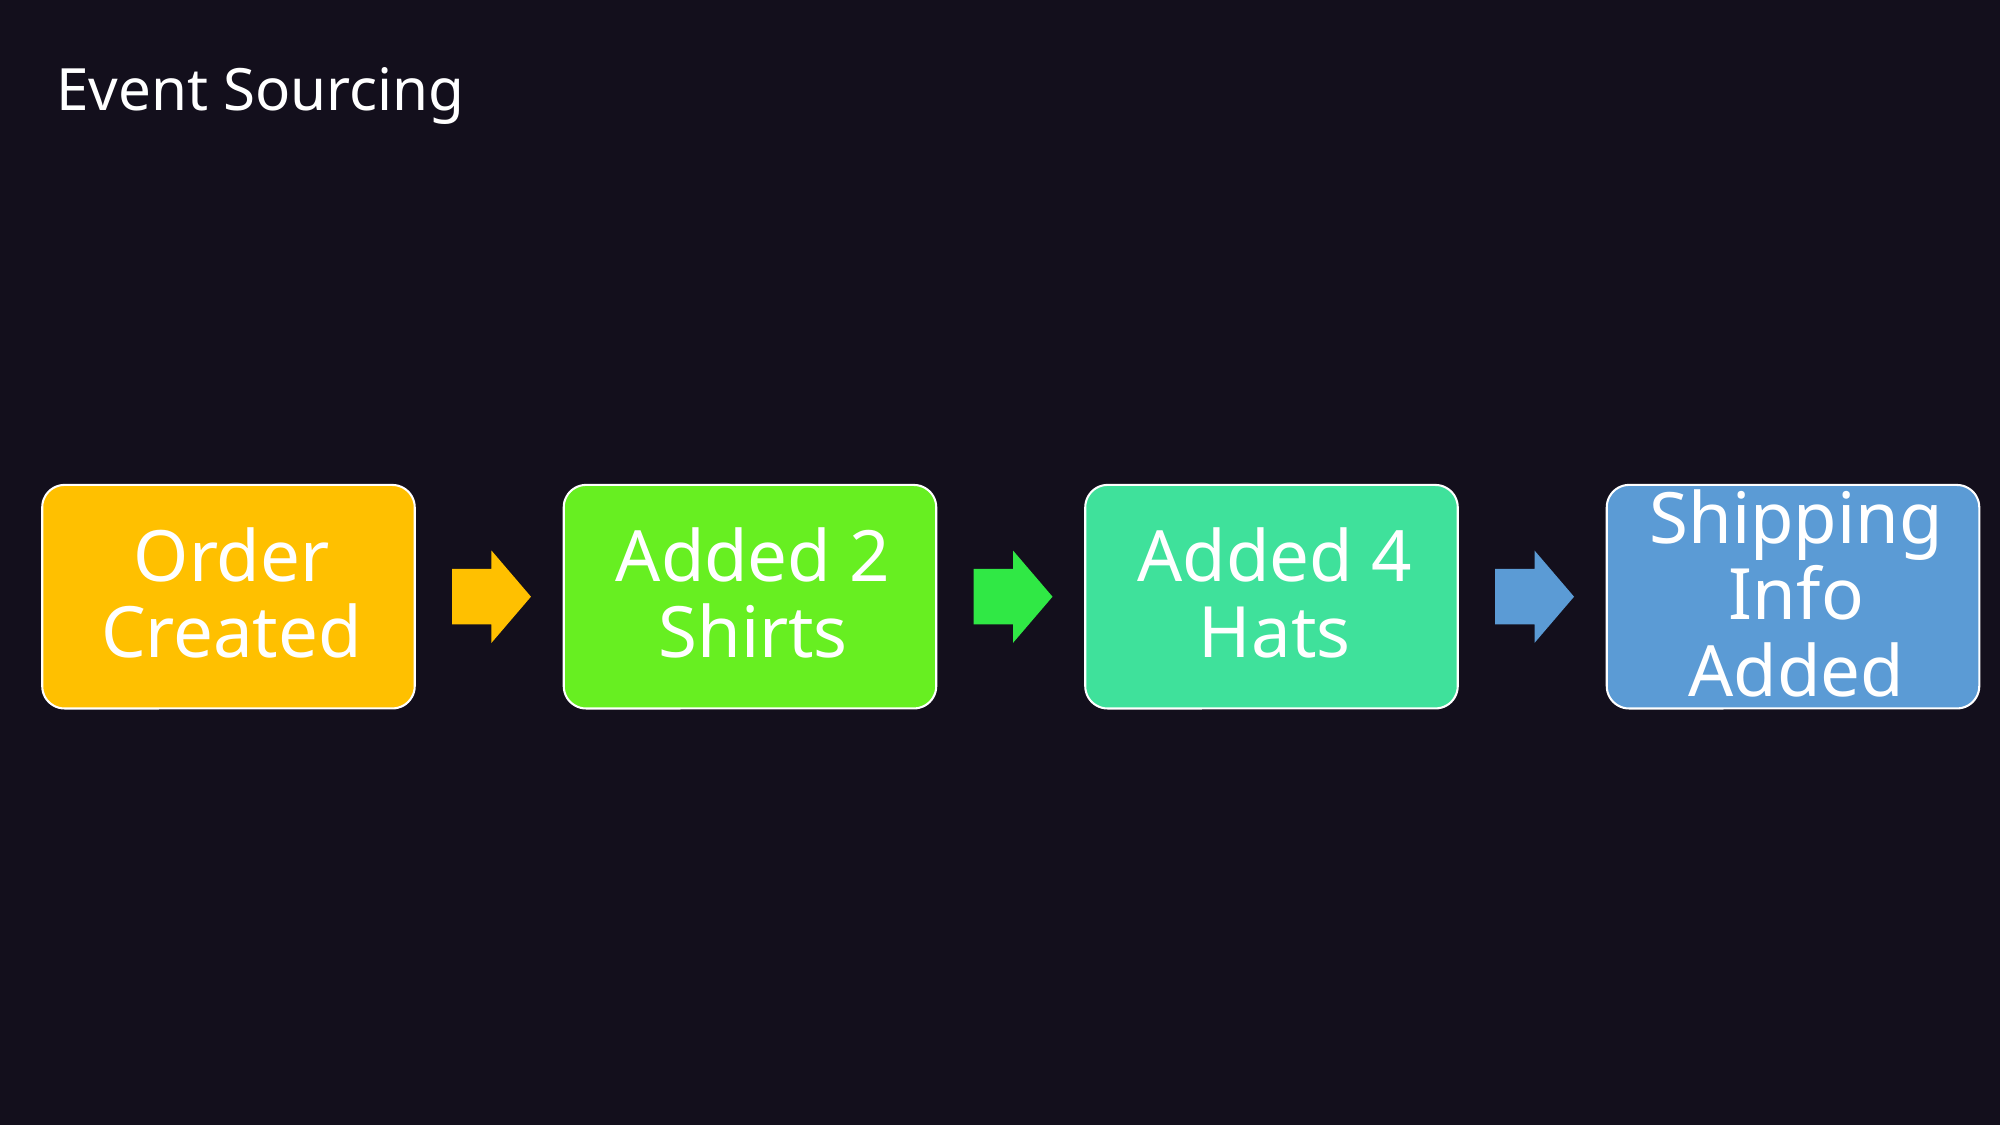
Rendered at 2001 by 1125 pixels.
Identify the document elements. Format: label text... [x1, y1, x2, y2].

title Event Sourcing [41, 12, 1981, 172]
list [41, 180, 1981, 1014]
